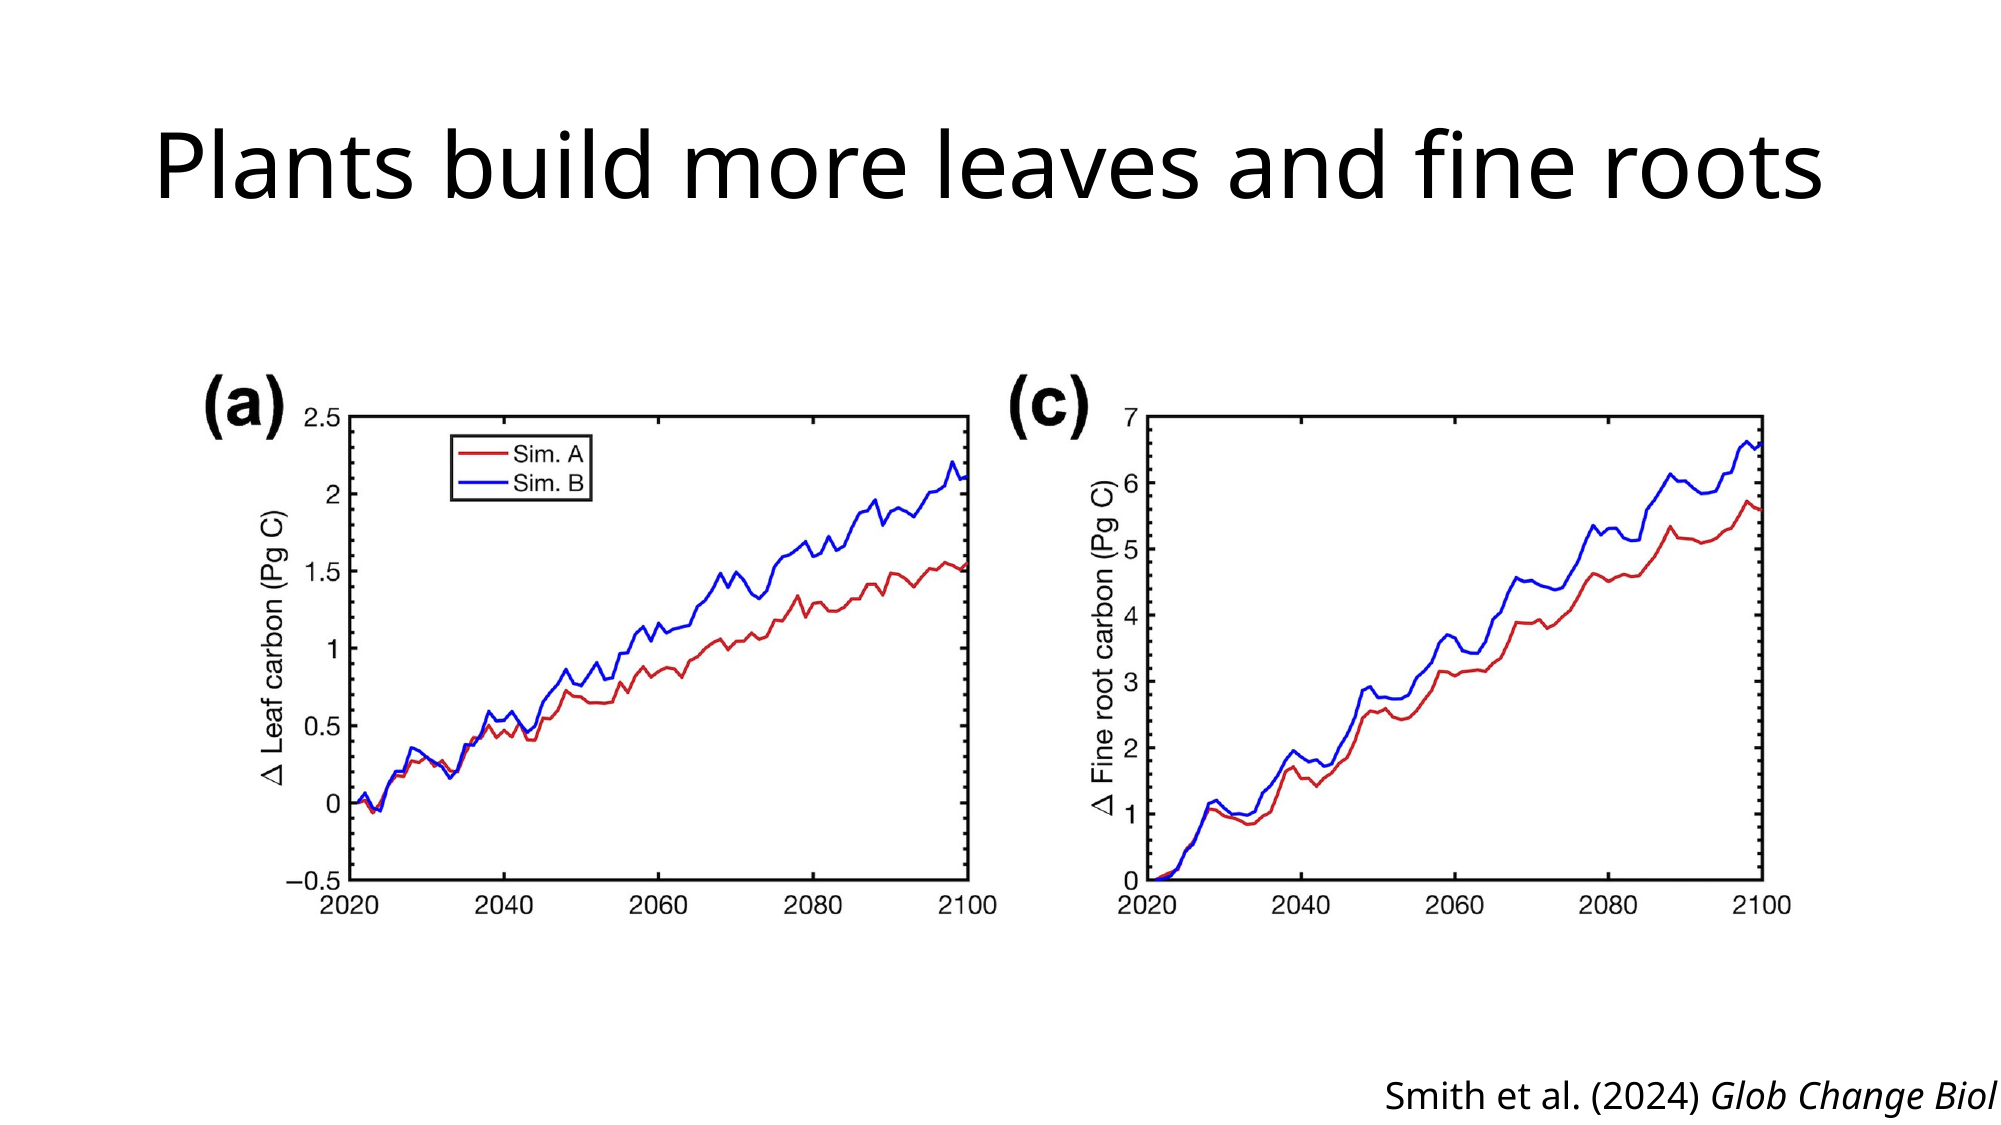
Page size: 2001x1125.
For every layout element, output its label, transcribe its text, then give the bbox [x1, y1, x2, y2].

text_box Smith et al. (2024) Glob Change Biol [1370, 1064, 2000, 1125]
title Plants build more leaves and fine roots [137, 59, 1863, 278]
picture [200, 365, 1800, 935]
